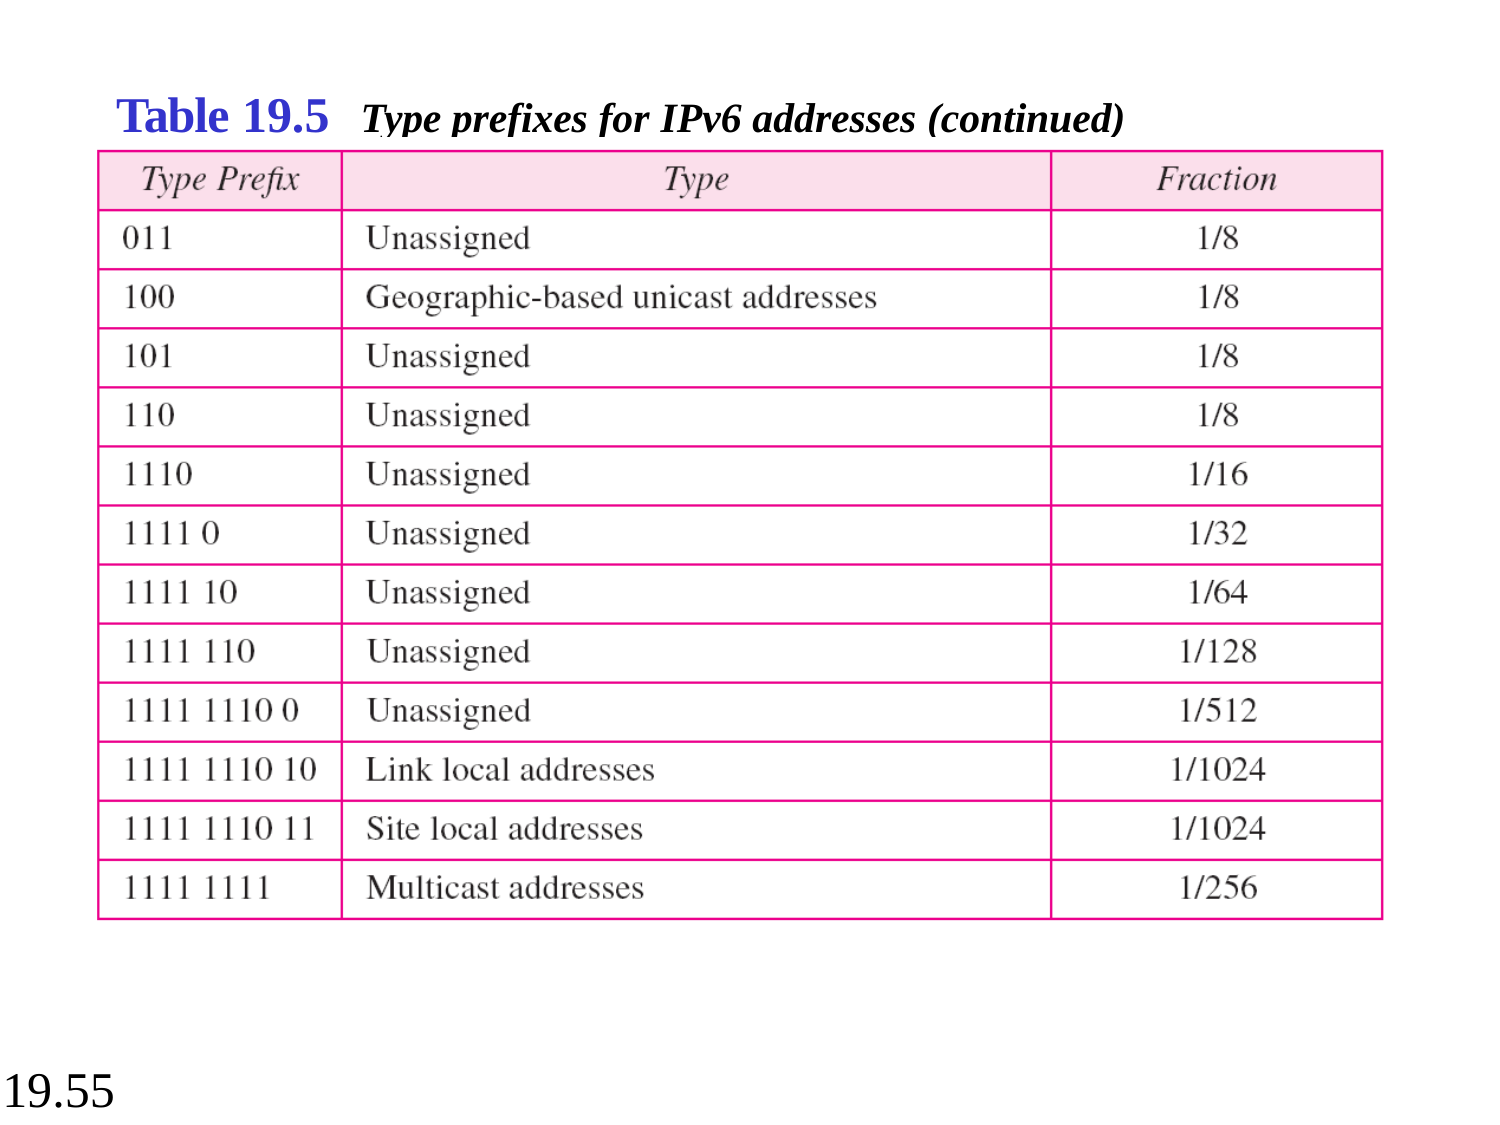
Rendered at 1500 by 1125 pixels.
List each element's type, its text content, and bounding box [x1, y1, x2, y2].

title Table 19.5 Type prefixes for IPv6 addresses (continued) [113, 80, 1128, 136]
picture [83, 137, 1401, 933]
text_box 19.55 [0, 1060, 121, 1125]
